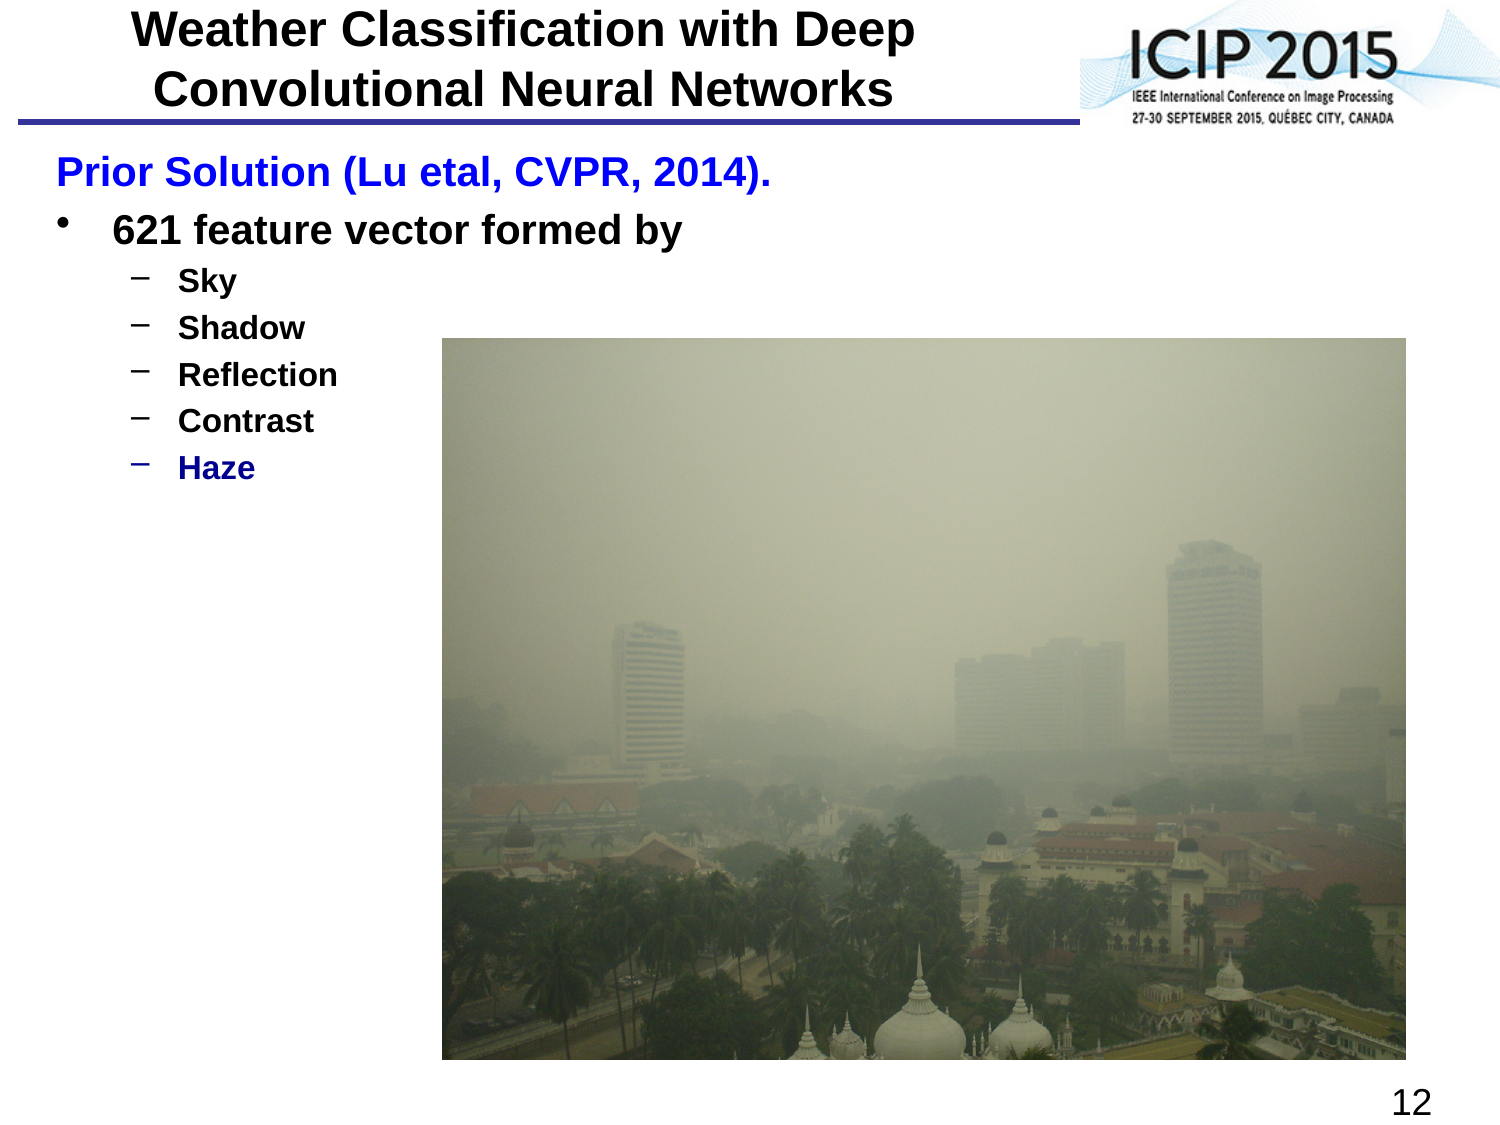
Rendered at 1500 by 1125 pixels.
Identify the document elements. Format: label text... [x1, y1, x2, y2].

text_box 12 [1328, 1070, 1496, 1098]
picture [442, 337, 1406, 1061]
list Prior Solution (Lu etal, CVPR, 2014). 621 feature vector formed by Sky Shadow Reflection Contrast Haze [41, 137, 1459, 1071]
title Weather Classification with Deep Convolutional Neural Networks [0, 11, 1122, 102]
picture [1080, 0, 1500, 138]
